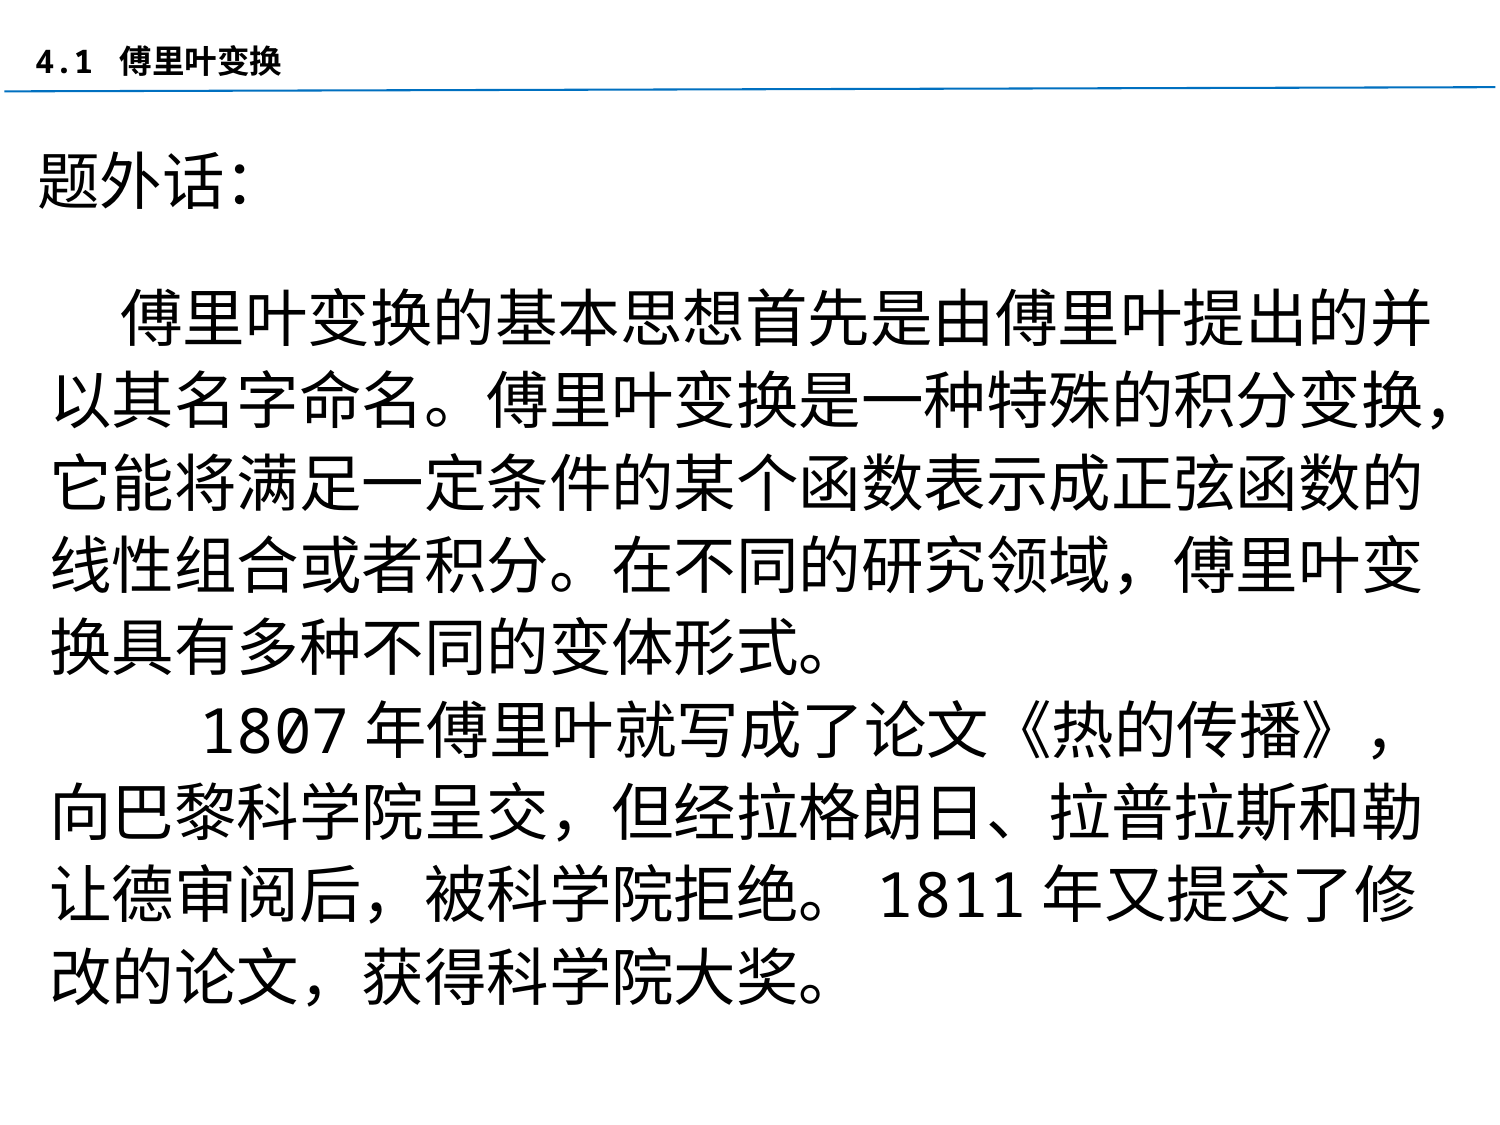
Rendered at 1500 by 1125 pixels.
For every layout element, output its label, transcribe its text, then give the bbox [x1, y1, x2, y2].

text_box 4.1 傅里叶变换 [19, 13, 801, 87]
text_box 题外话： [26, 112, 302, 210]
text_box 傅里叶变换的基本思想首先是由傅里叶提出的并以其名字命名。傅里叶变换是一种特殊的积分变换，它能将满足一定条件的某个函数表示成正弦函数的线性组合或者积分。在不同的研究领域，傅里叶变换具有多种不同的变体形式。 1807年傅里叶就写成了论文《热的传播》，向巴黎科学院呈交，但经拉格朗日、拉普拉斯和勒让德审阅后，被科学院拒绝。1811年又提交了修改的论文，获得科学院大奖。 [38, 246, 1462, 1038]
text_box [4, 87, 1496, 92]
